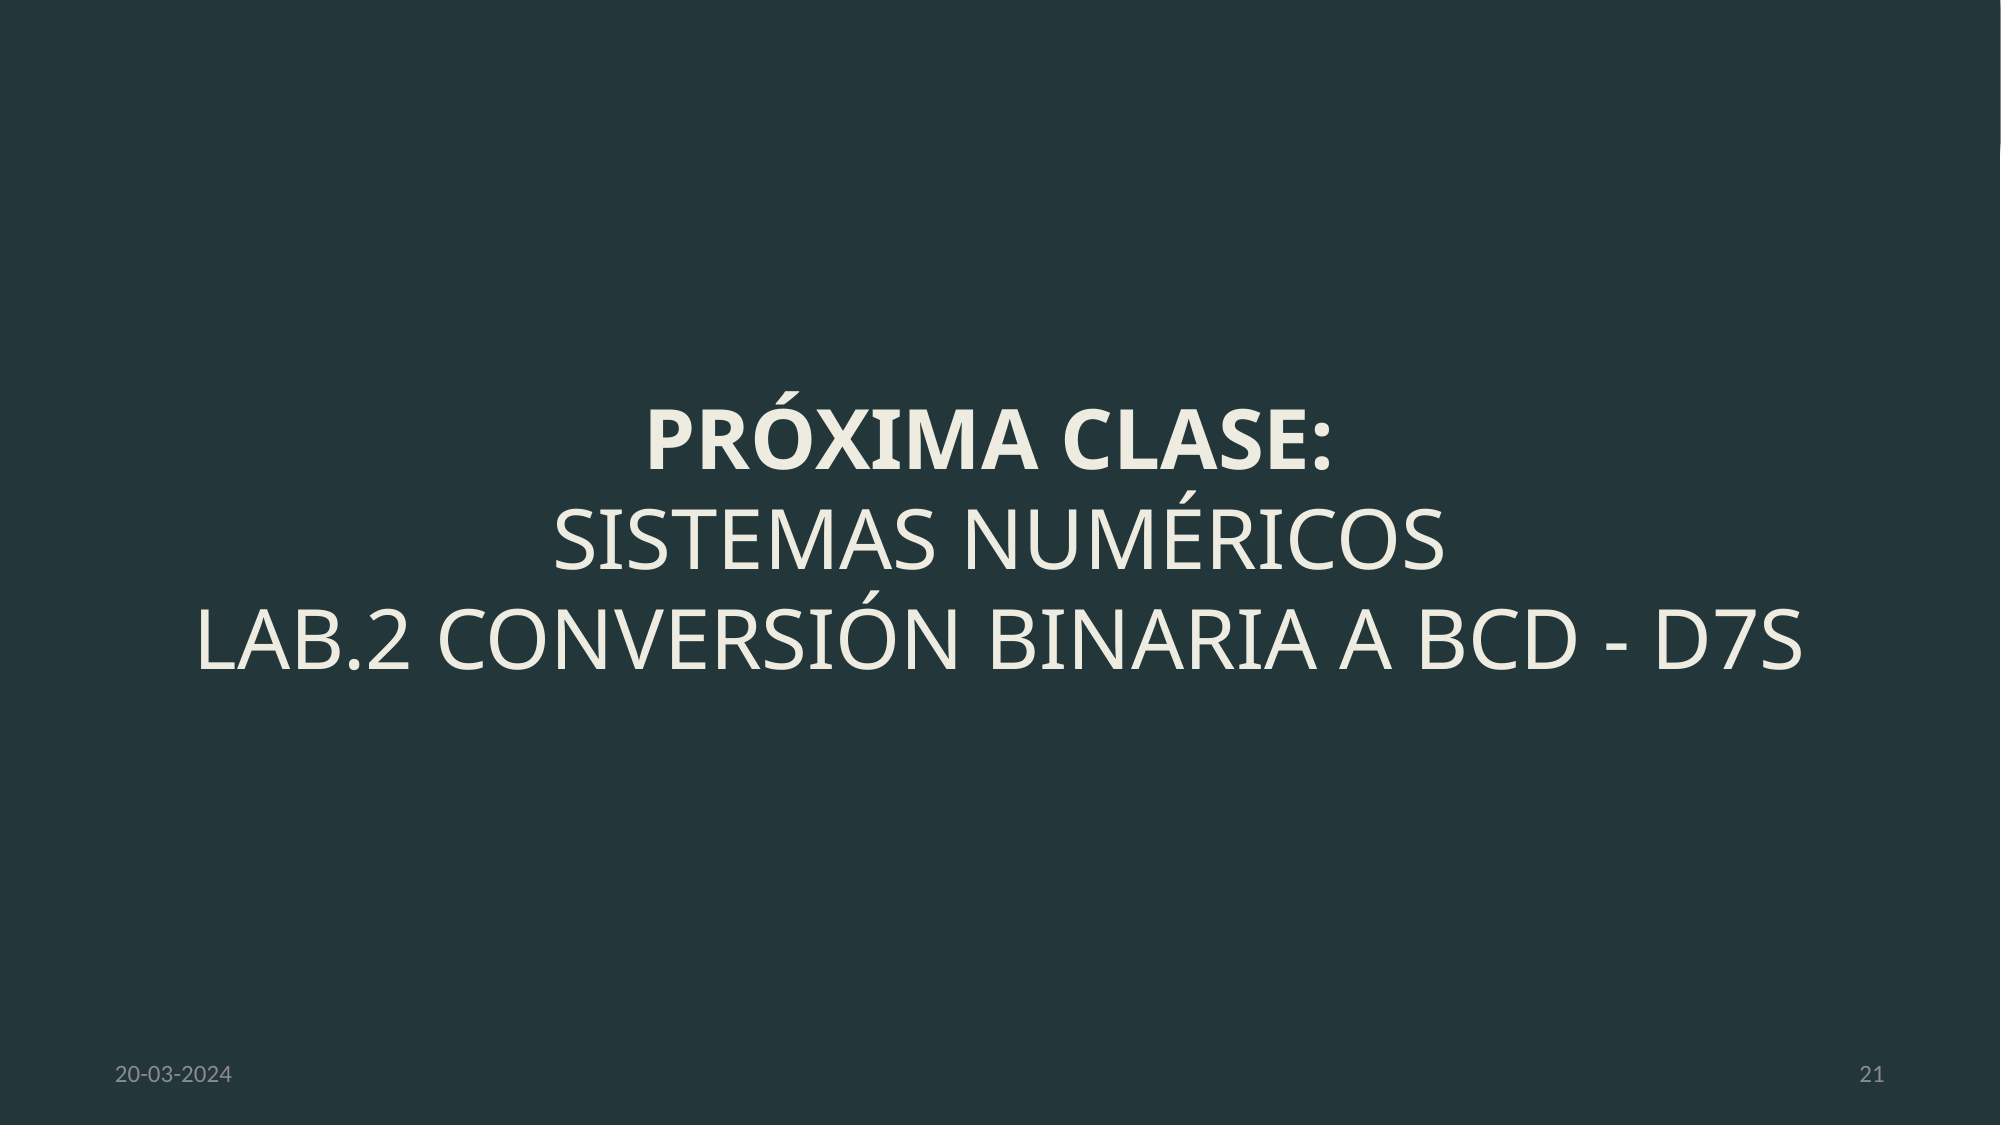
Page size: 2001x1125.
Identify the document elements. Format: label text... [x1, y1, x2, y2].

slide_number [99, 1042, 567, 1103]
slide_number 21 [1433, 1042, 1900, 1103]
title Próxima clase: Sistemas numéricos Lab.2 Conversión binaria a BCD - D7S [150, 378, 1850, 809]
